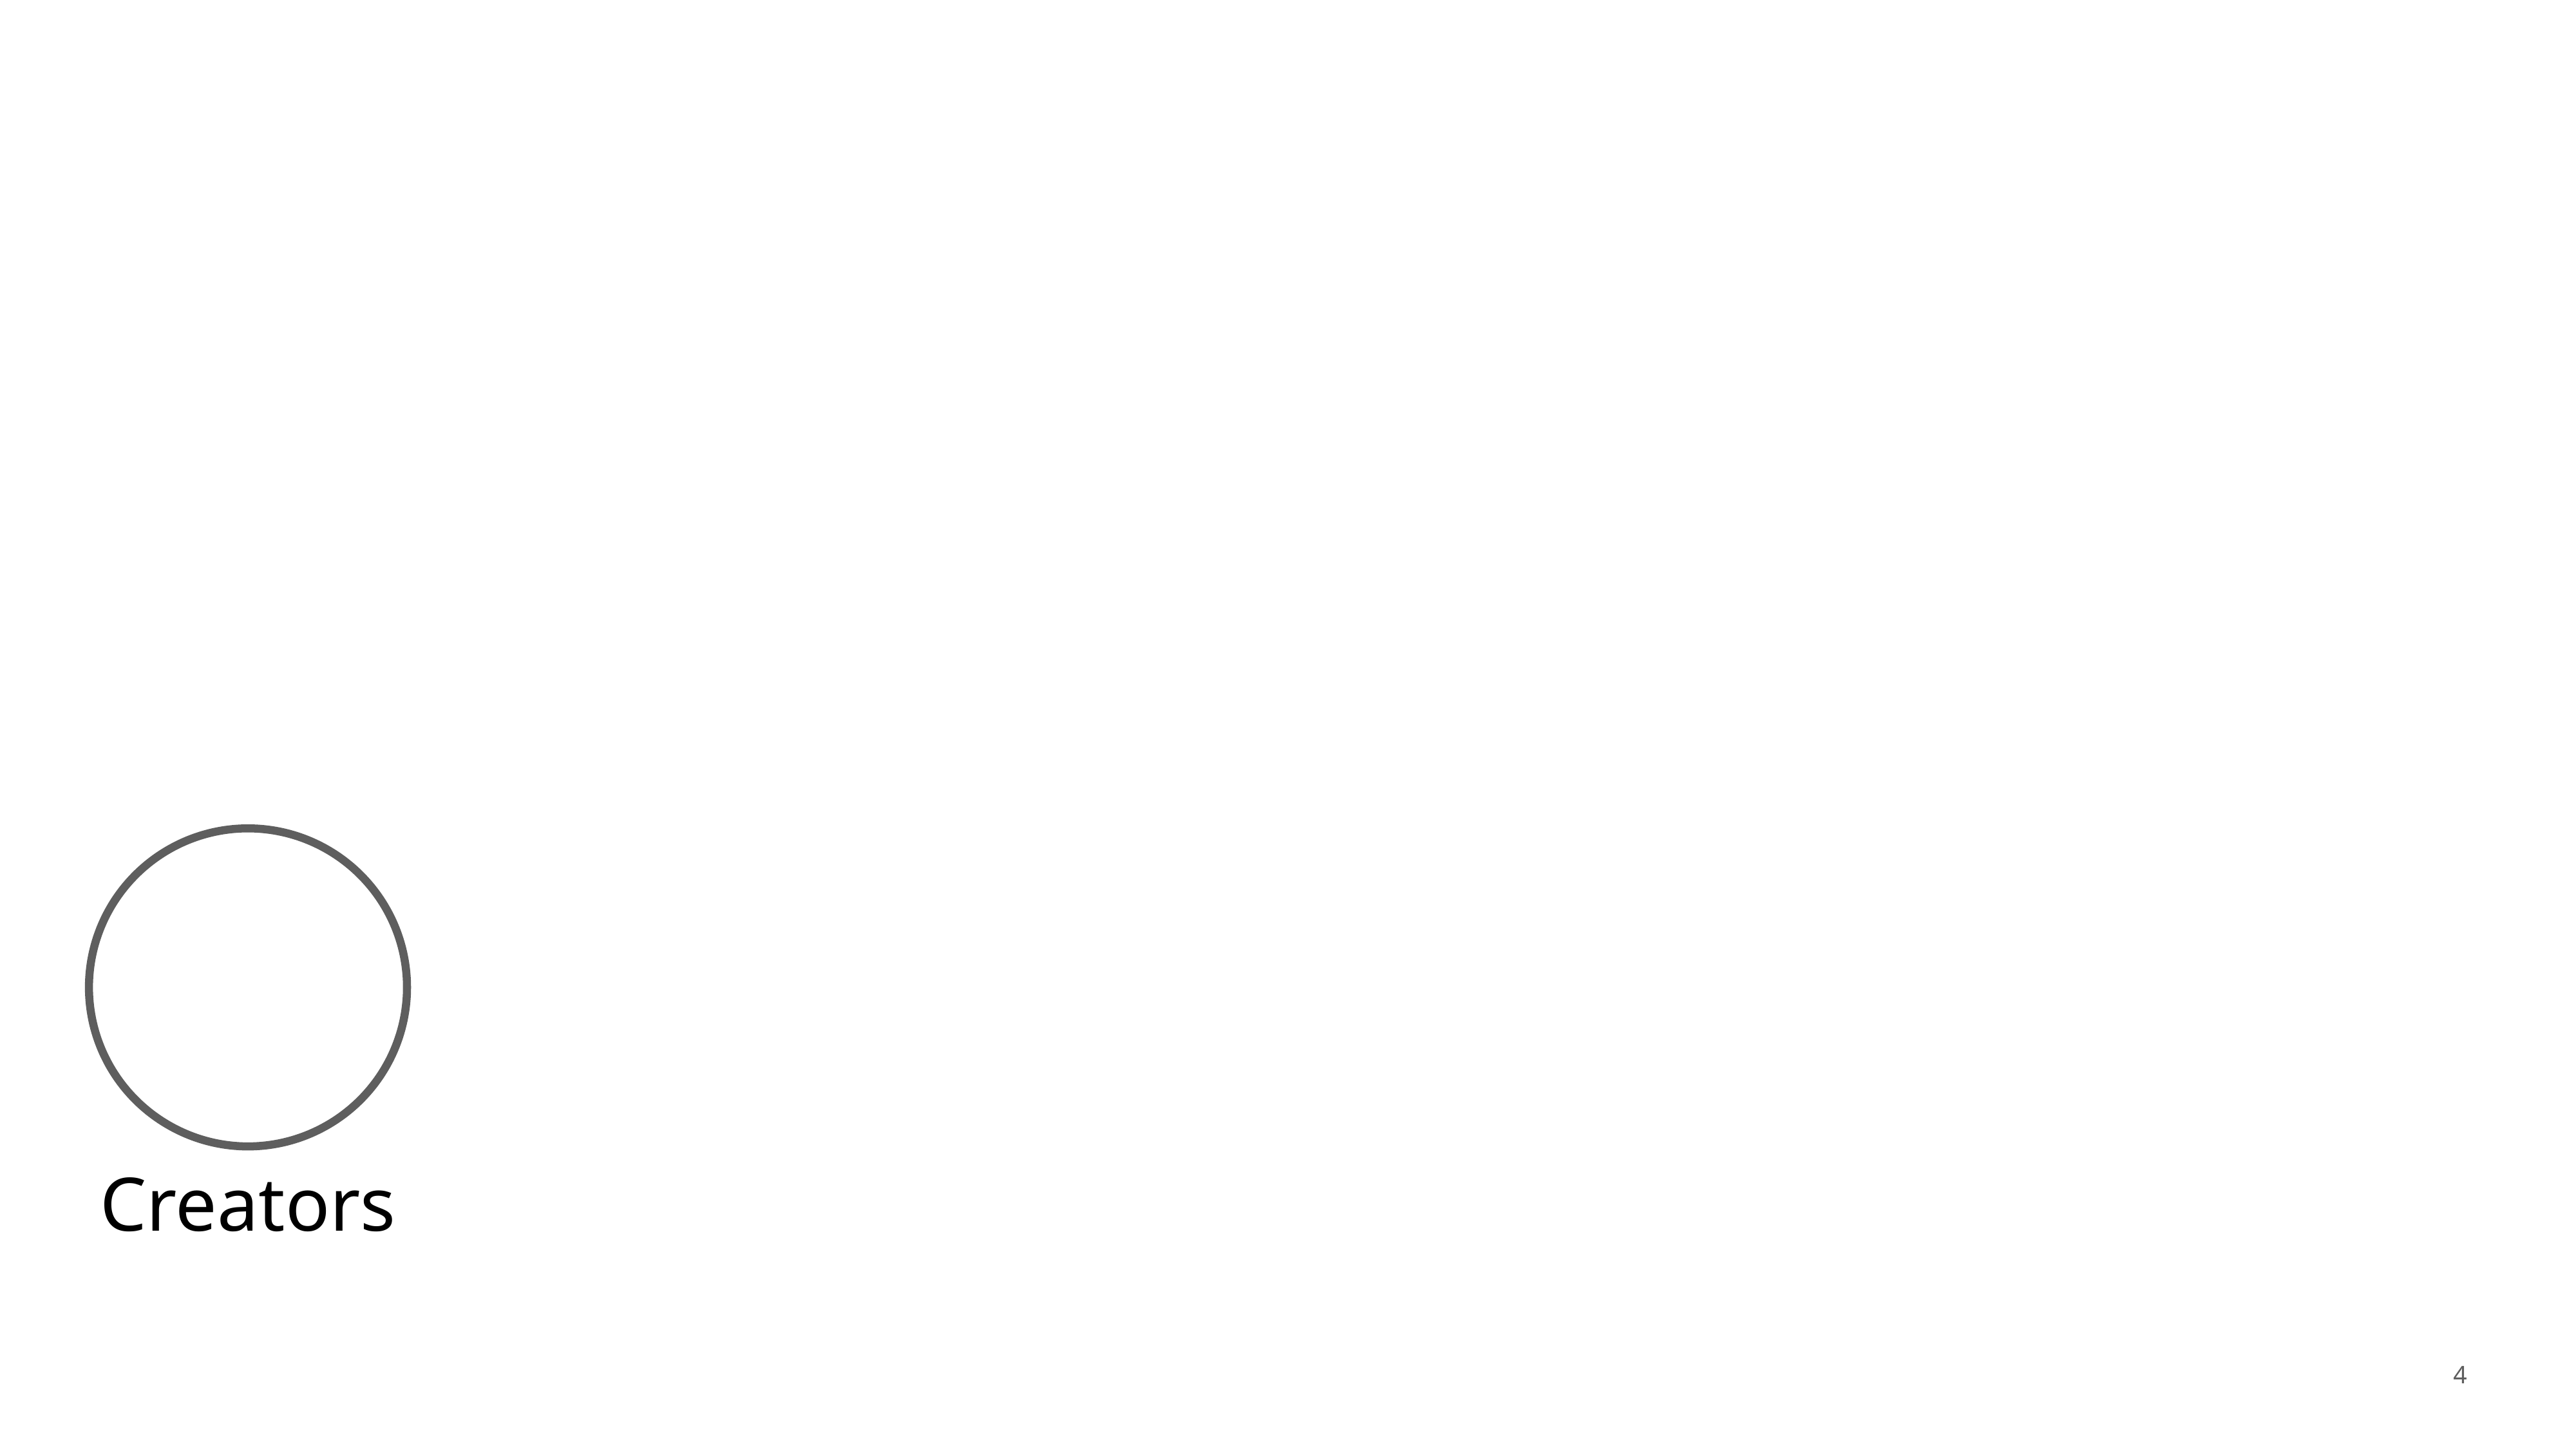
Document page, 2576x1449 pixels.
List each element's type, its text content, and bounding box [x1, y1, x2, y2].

text_box 4 [2423, 1354, 2488, 1422]
list Creators [61, 1151, 435, 1264]
text_box [89, 828, 408, 1147]
